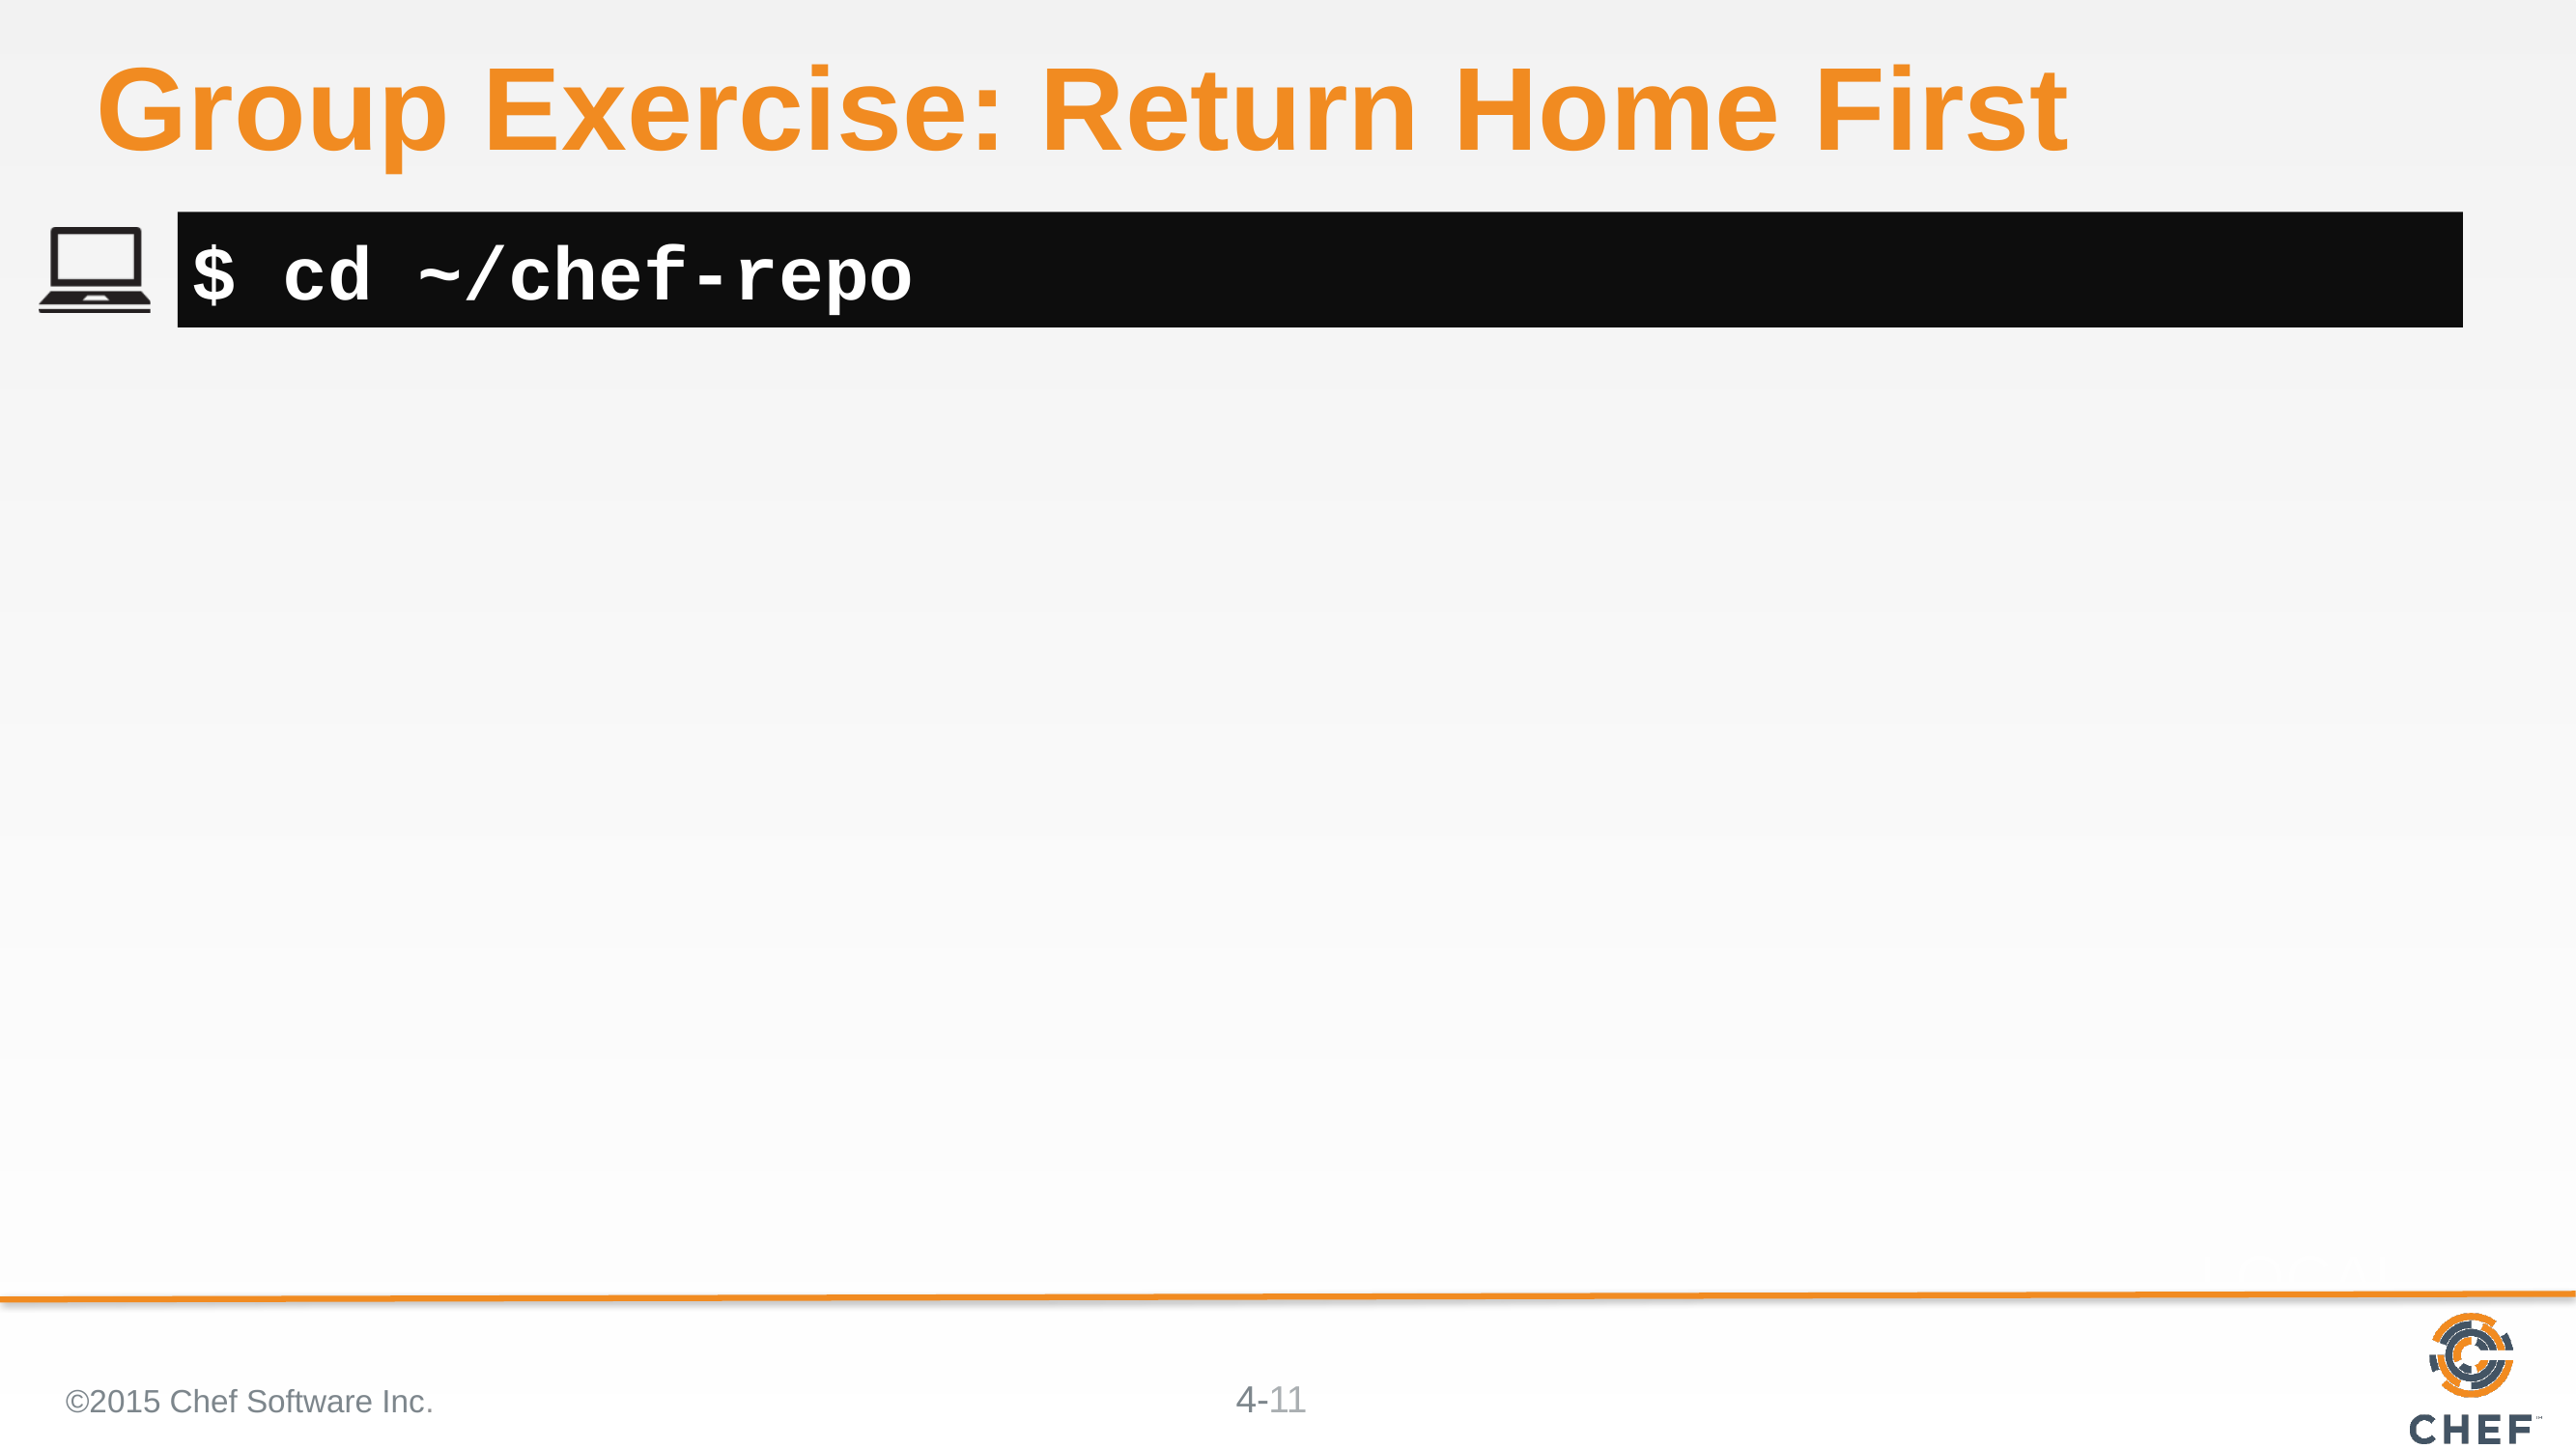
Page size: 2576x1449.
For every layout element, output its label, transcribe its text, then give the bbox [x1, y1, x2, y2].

footer ©2015 Chef Software Inc. [51, 1359, 952, 1440]
picture [2399, 1297, 2550, 1449]
slide_number 11 [998, 1359, 1578, 1437]
title Group Exercise: Return Home First [96, 48, 2463, 180]
list $ cd ~/chef-repo [177, 212, 2463, 327]
